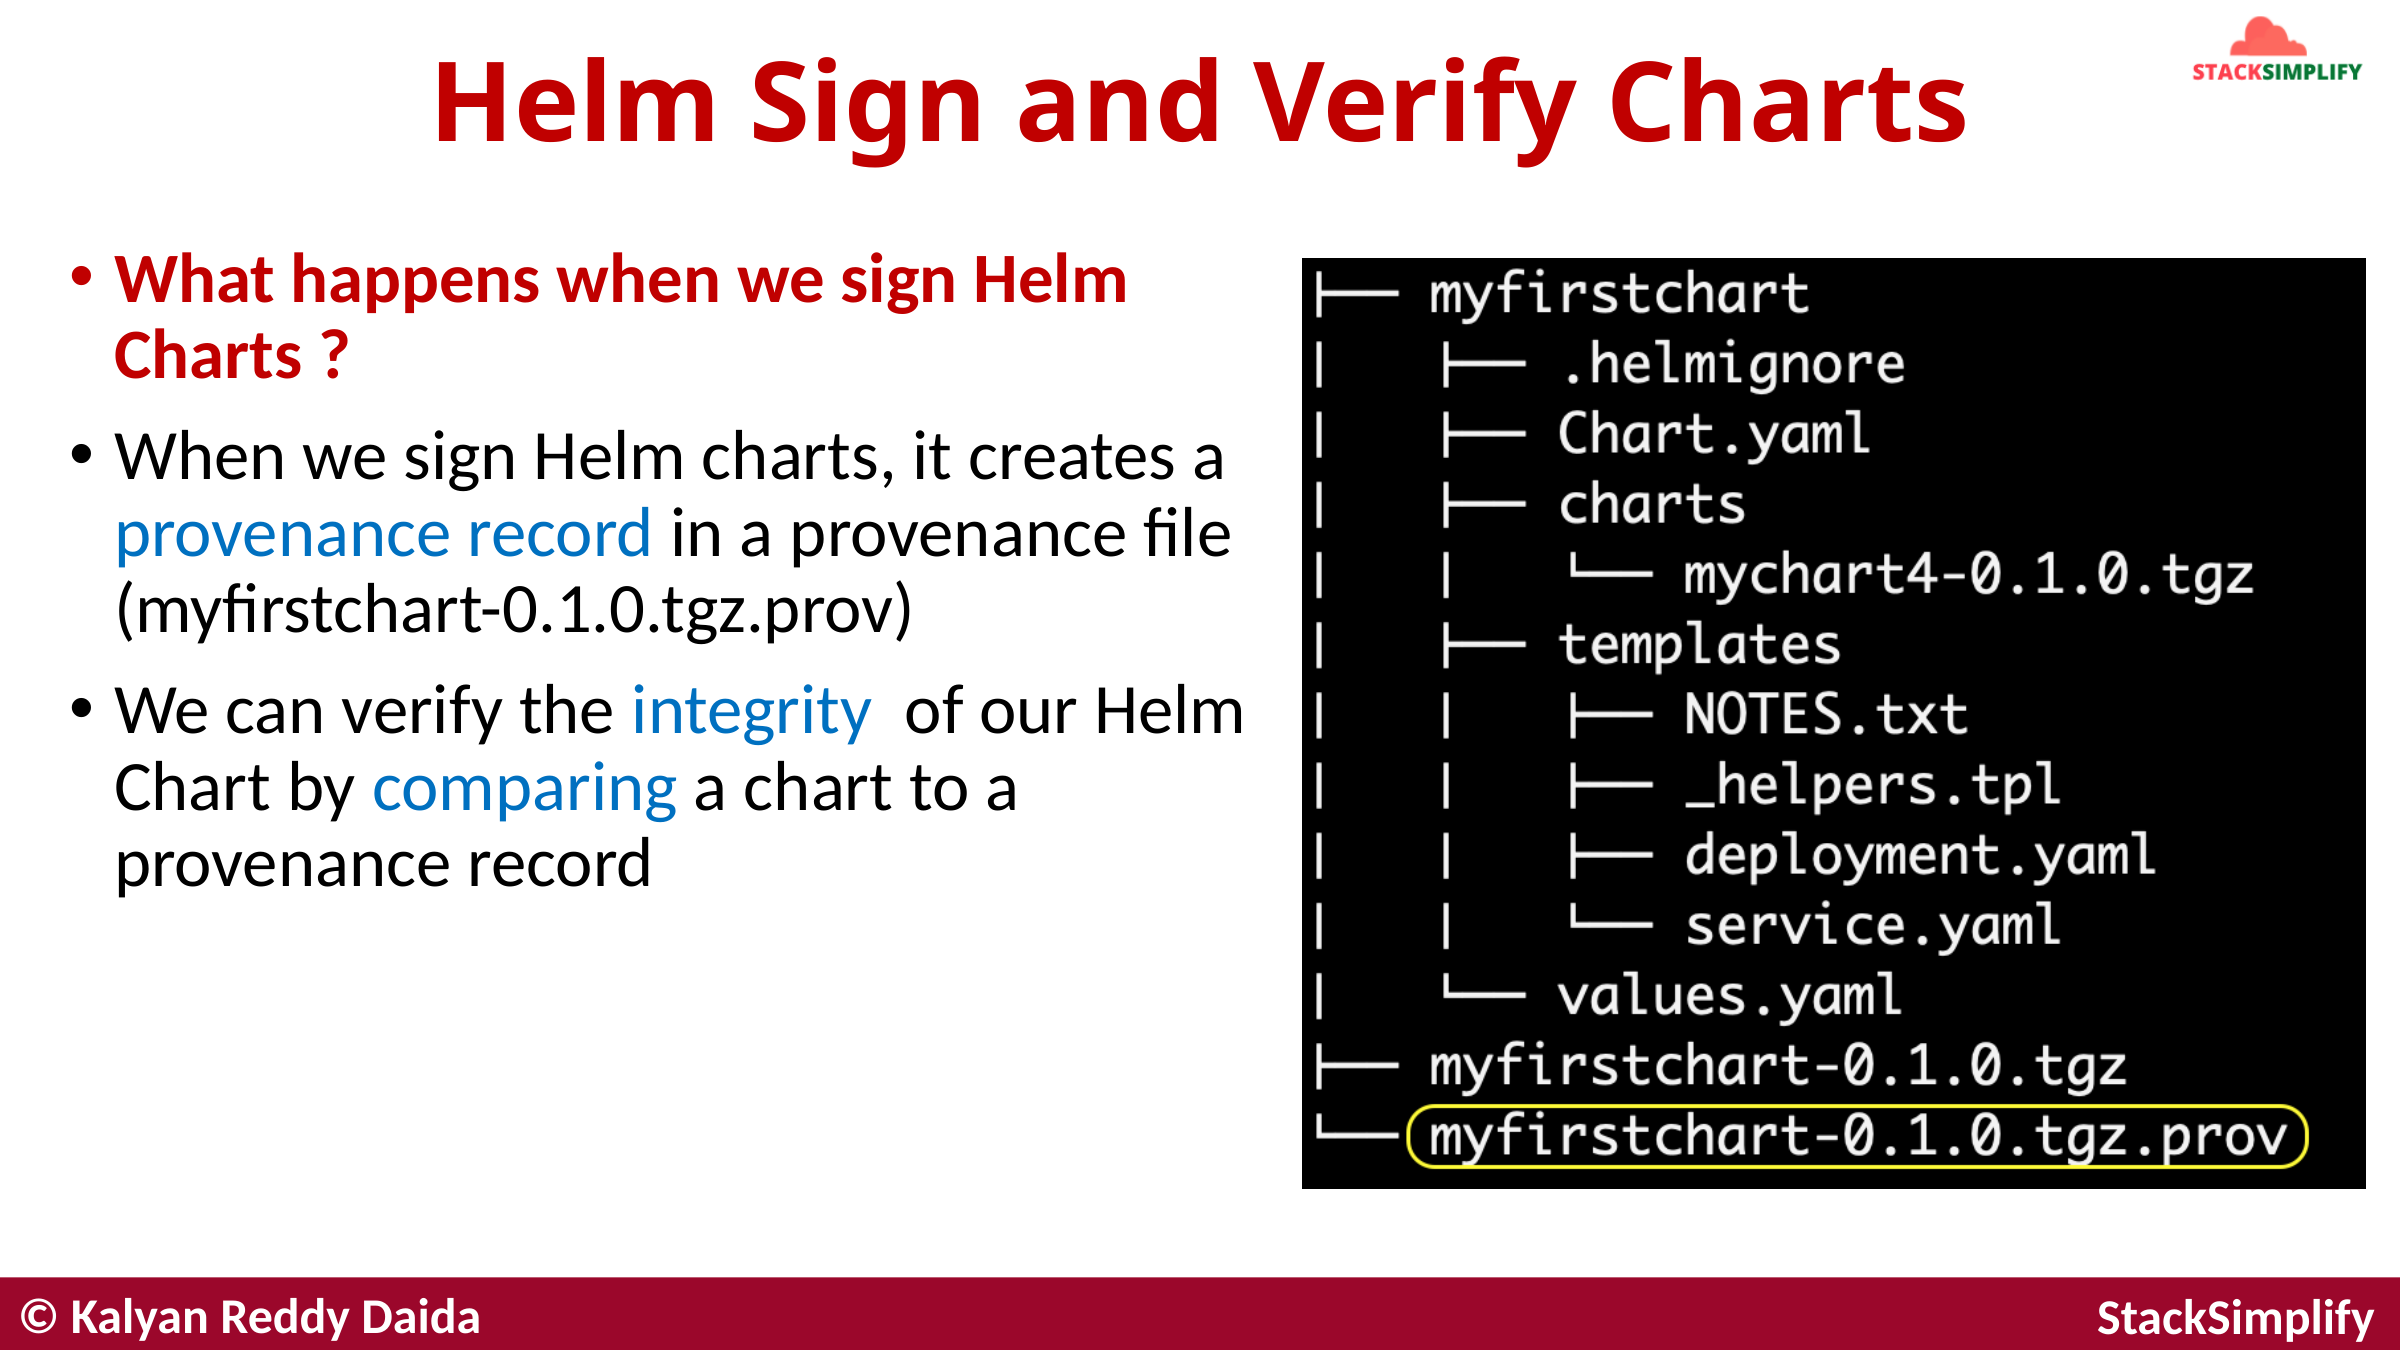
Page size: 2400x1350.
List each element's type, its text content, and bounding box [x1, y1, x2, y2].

picture [1301, 258, 2366, 1189]
footer © Kalyan Reddy Daida [0, 1278, 543, 1350]
list What happens when we sign Helm Charts ? When we sign Helm charts, it creates a provenance record in a provenance file (myfirstchart-0.1.0.tgz.prov) We can verify the integrity of our Helm Chart by comparing a chart to a provenance record [51, 232, 1286, 1215]
picture [2235, 10, 2374, 86]
title Helm Sign and Verify Charts [165, 8, 2235, 204]
